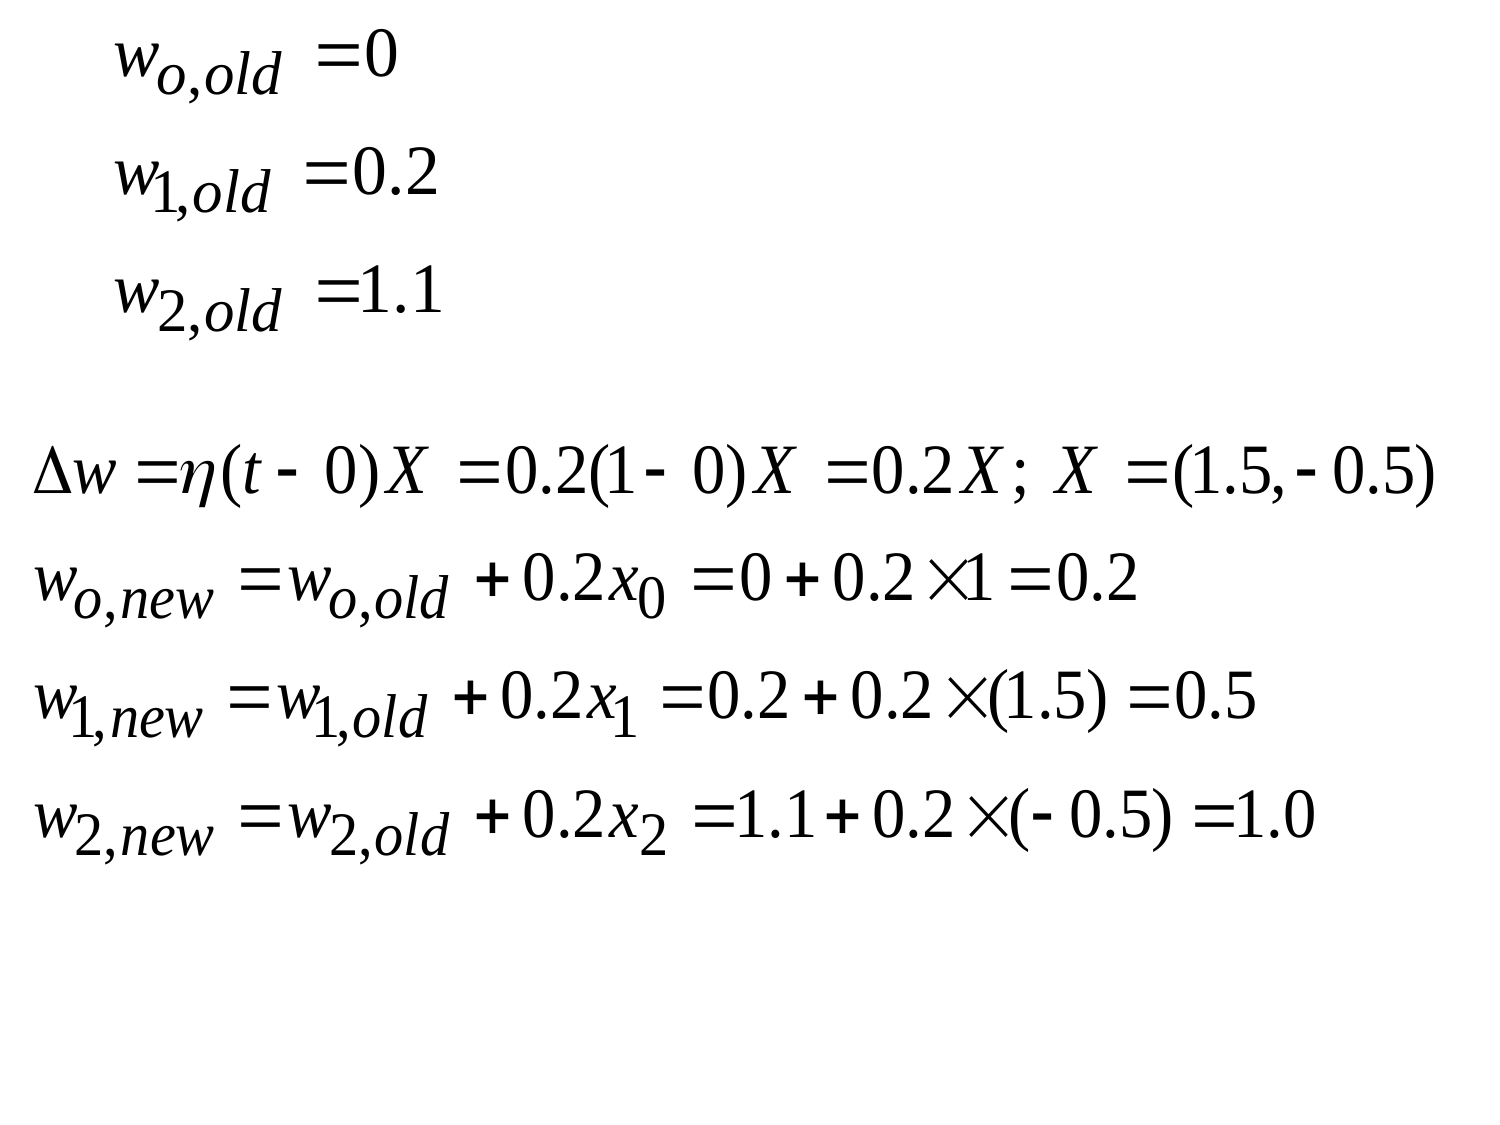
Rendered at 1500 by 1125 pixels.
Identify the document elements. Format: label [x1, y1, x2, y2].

text_box [96, 0, 463, 363]
text_box [16, 424, 1459, 886]
